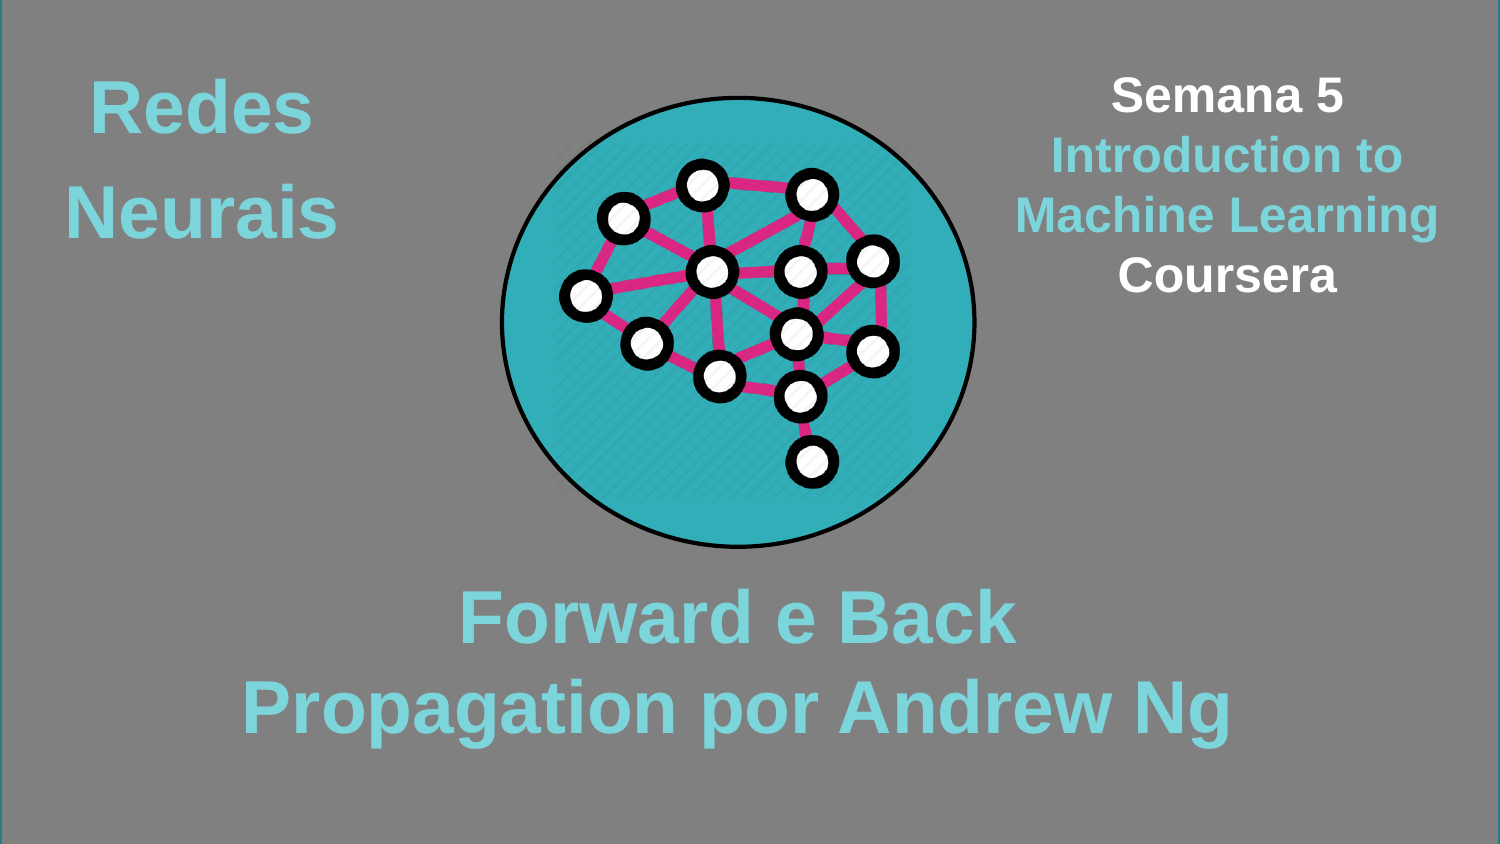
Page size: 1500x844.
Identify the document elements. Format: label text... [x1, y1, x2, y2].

text_box Semana 5 Introduction to Machine Learning Coursera [984, 31, 1471, 334]
text_box [499, 192, 543, 453]
text_box [604, 510, 872, 549]
text_box [0, 0, 1500, 844]
text_box Redes Neurais [29, 67, 396, 245]
text_box Forward e Back Propagation por Andrew Ng [224, 610, 1252, 706]
text_box [602, 95, 874, 136]
text_box [919, 174, 977, 470]
picture [548, 138, 914, 503]
